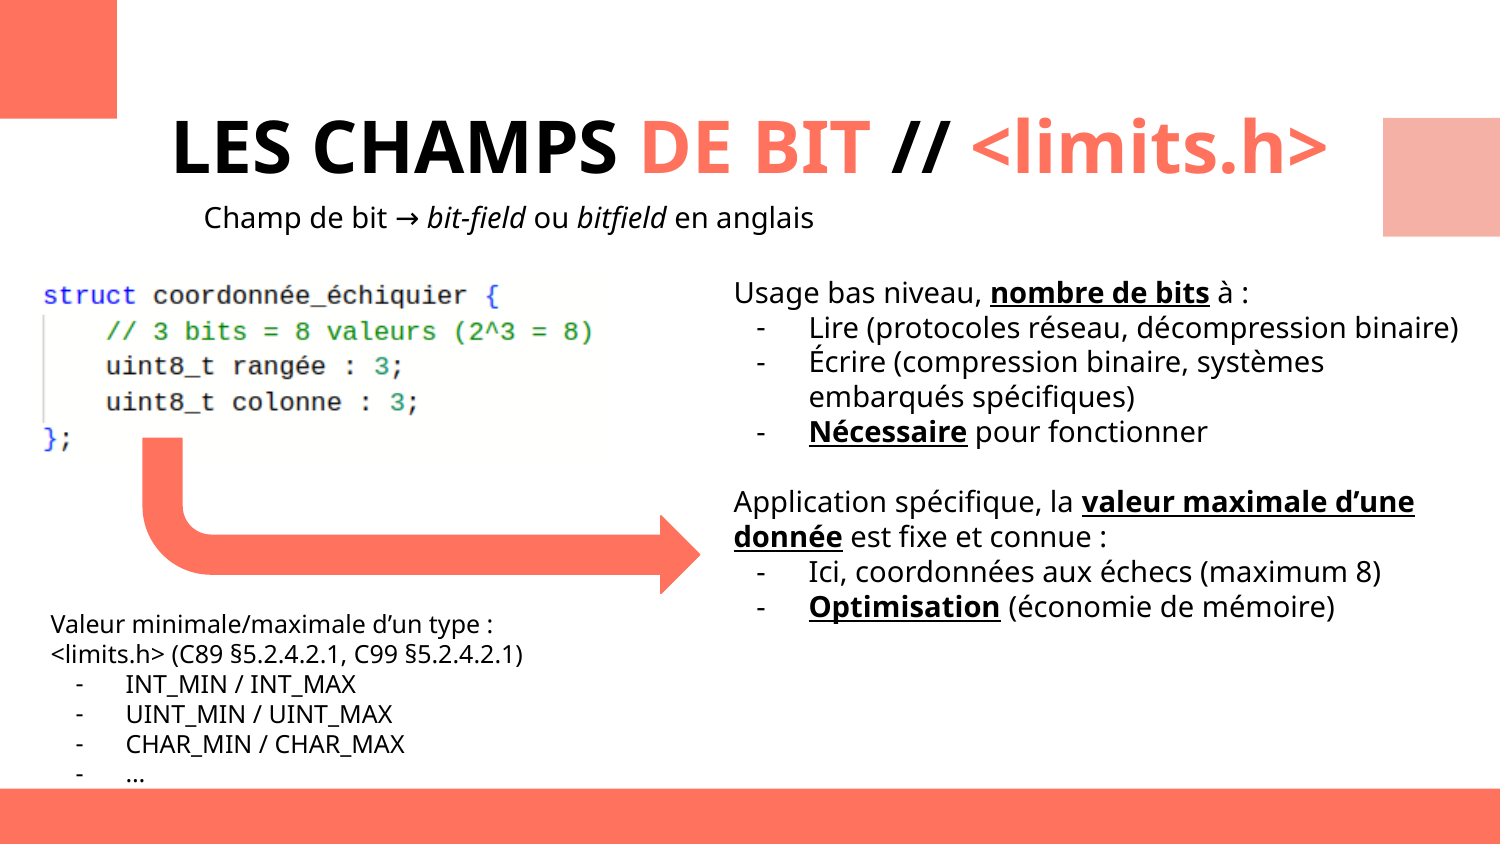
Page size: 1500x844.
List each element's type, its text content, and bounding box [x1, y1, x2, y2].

text_box Usage bas niveau, nombre de bits à : Lire (protocoles réseau, décompression binaire) Écrire (compression binaire, systèmes embarqués spécifiques) Nécessaire pour fonctionner Application spécifique, la valeur maximale d’une donnée est fixe et connue : Ici, coordonnées aux échecs (maximum 8) Optimisation (économie de mémoire) [718, 223, 1476, 674]
picture [35, 267, 607, 464]
title LES CHAMPS DE BIT // <limits.h> [0, 107, 1500, 181]
text_box Valeur minimale/maximale d’un type : <limits.h> (C89 §5.2.4.2.1, C99 §5.2.4.2.1) INT_MIN / INT_MAX UINT_MIN / UINT_MAX CHAR_MIN / CHAR_MAX … [35, 593, 580, 789]
text_box Champ de bit → bit-field ou bitfield en anglais [188, 184, 879, 250]
text_box [143, 471, 700, 594]
